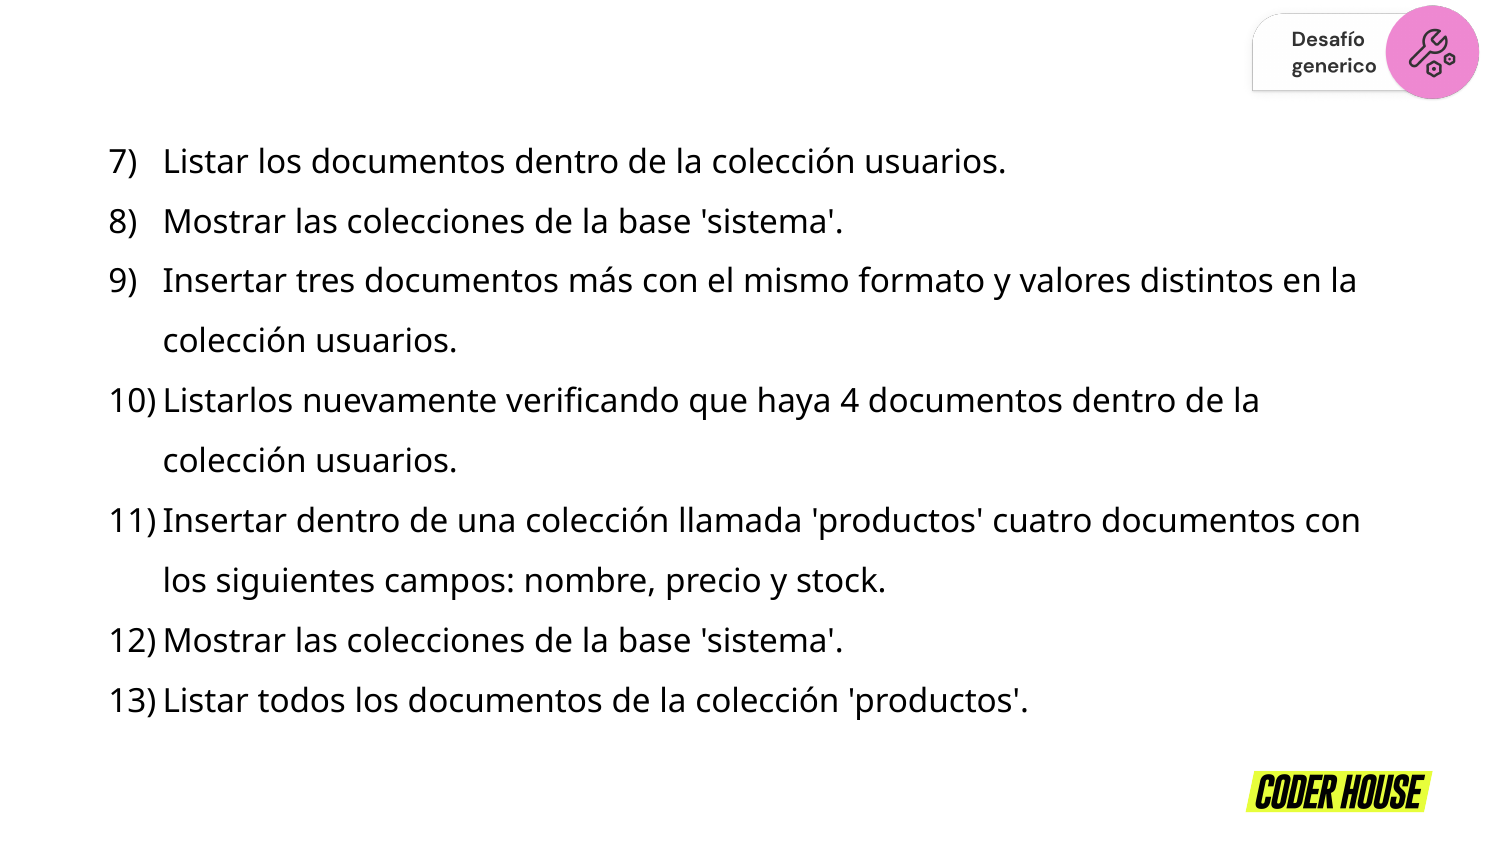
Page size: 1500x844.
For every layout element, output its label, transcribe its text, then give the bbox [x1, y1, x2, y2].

picture [1241, 764, 1437, 819]
text_box Listar los documentos dentro de la colección usuarios. Mostrar las colecciones de la base 'sistema'. Insertar tres documentos más con el mismo formato y valores distintos en la colección usuarios. Listarlos nuevamente verificando que haya 4 documentos dentro de la colección usuarios. Insertar dentro de una colección llamada 'productos' cuatro documentos con los siguientes campos: nombre, precio y stock. Mostrar las colecciones de la base 'sistema'. Listar todos los documentos de la colección 'productos'. [72, 104, 1428, 617]
picture [1231, 0, 1500, 106]
